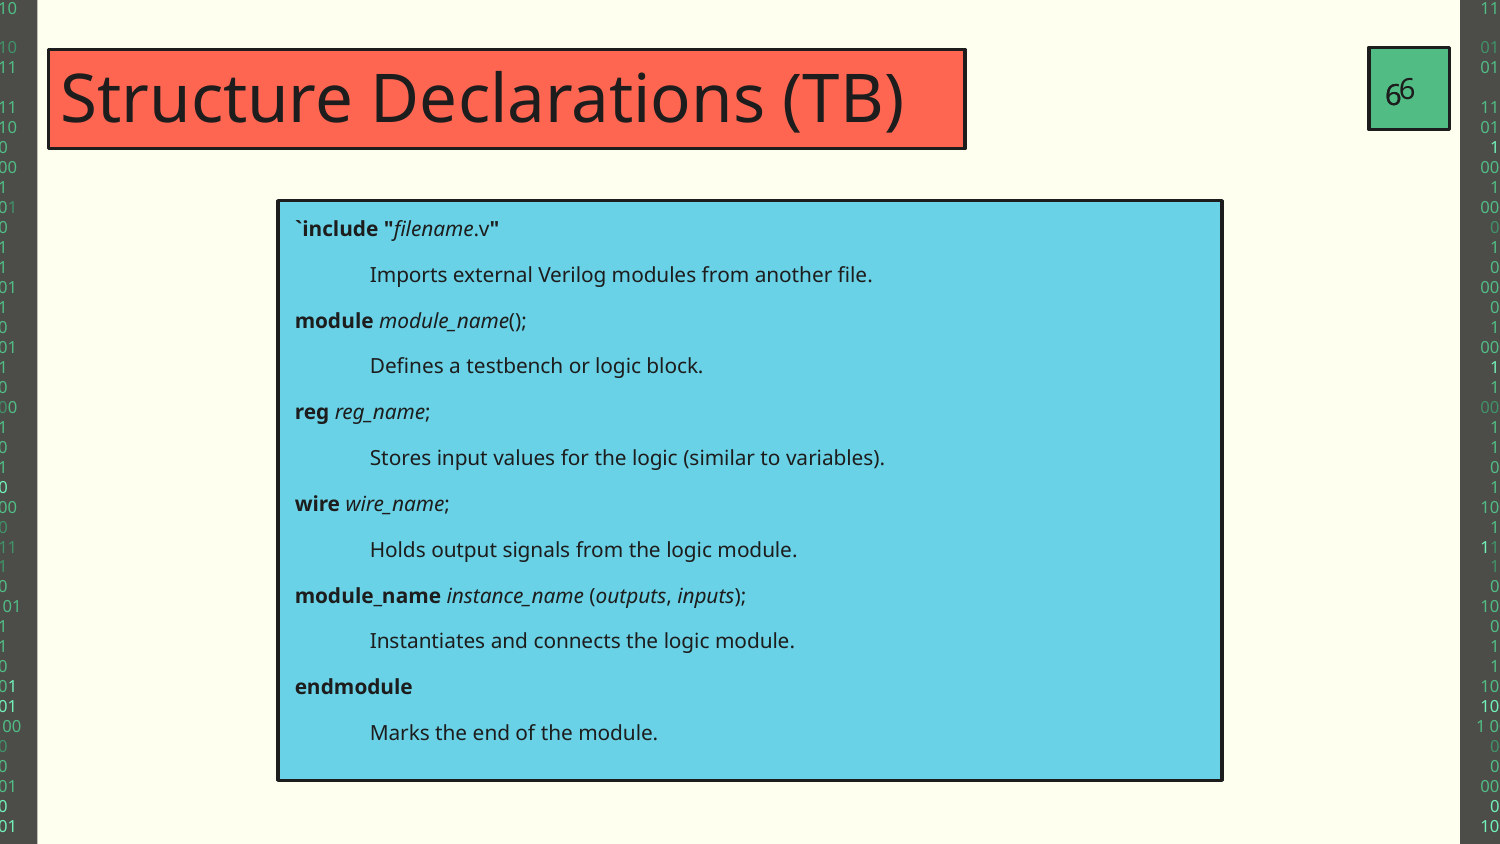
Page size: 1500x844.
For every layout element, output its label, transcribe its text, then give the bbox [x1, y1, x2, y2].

slide_number ‹#› [1350, 51, 1437, 141]
slide_number ‹#› [1367, 49, 1448, 132]
title Structure Declarations (TB) [45, 55, 959, 167]
list `include "filename.v" Imports external Verilog modules from another file. module module_name(); Defines a testbench or logic block. reg reg_name; Stores input values for the logic (similar to variables). wire wire_name; Holds output signals from the logic module. module_name instance_name (outputs, inputs); Instantiates and connects the logic module. endmodule Marks the end of the module. [279, 200, 1224, 781]
